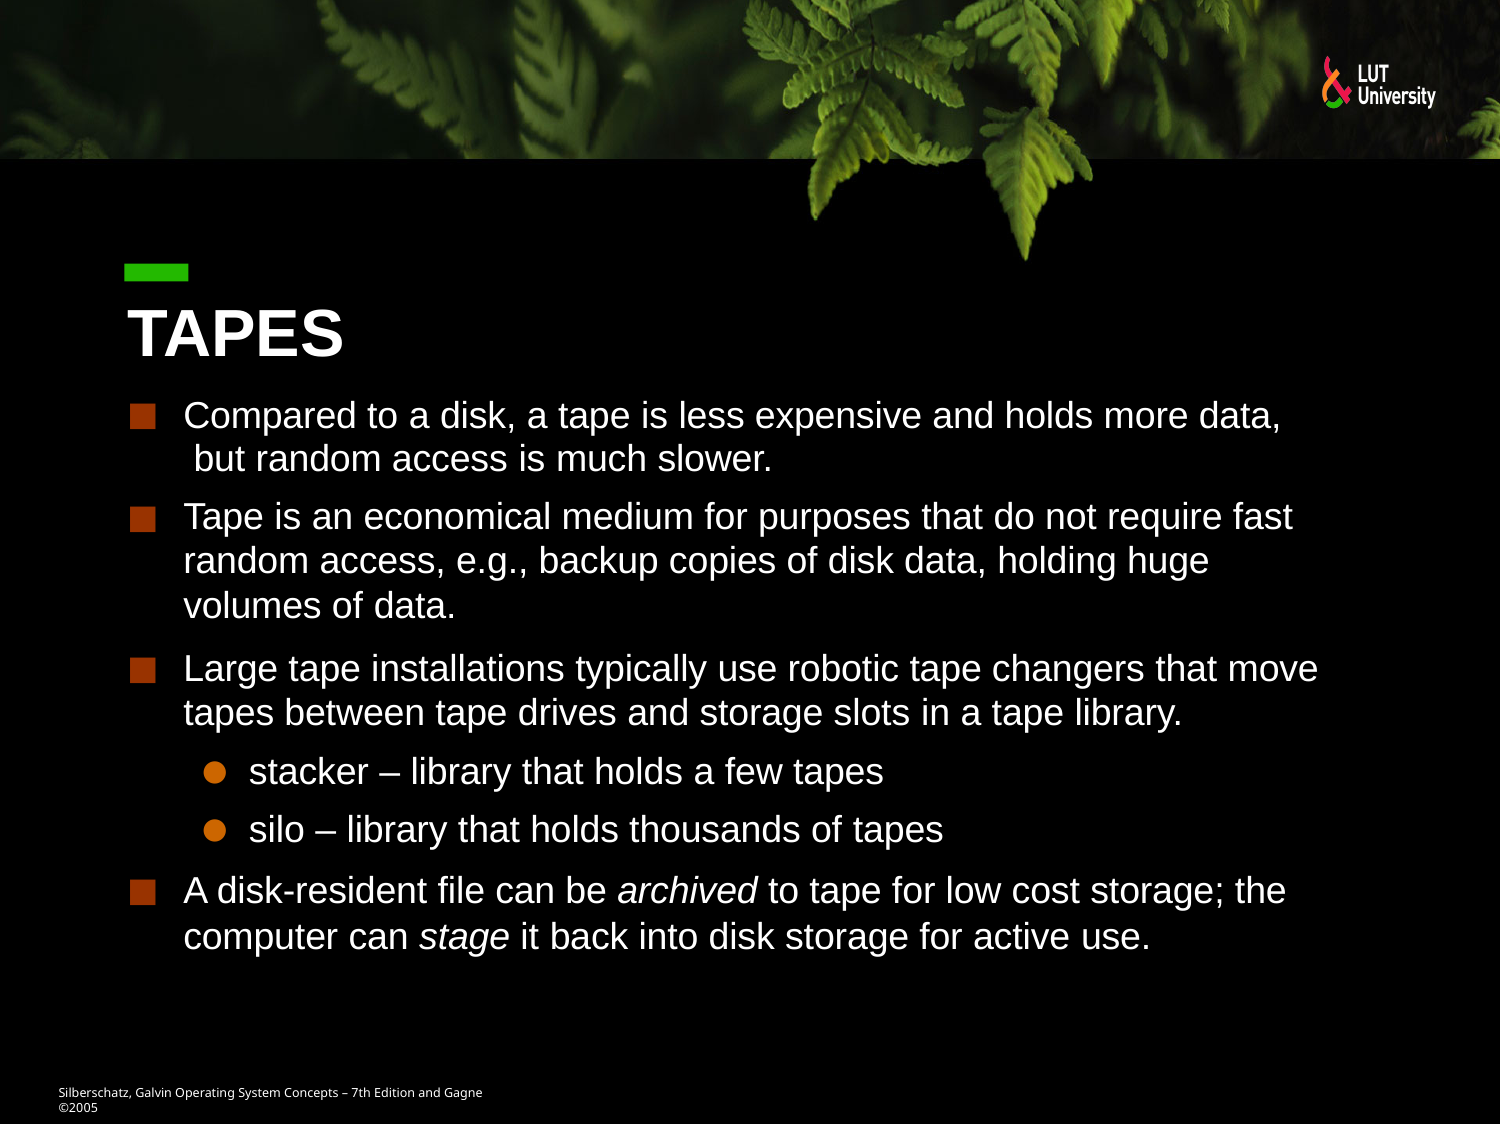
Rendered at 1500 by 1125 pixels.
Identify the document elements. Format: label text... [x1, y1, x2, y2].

title Tapes [125, 287, 562, 387]
picture [0, 0, 1500, 1124]
text_box Compared to a disk, a tape is less expensive and holds more data, but random access is much slower. Tape is an economical medium for purposes that do not require fast random access, e.g., backup copies of disk data, holding huge volumes of data. Large tape installations typically use robotic tape changers that move tapes between tape drives and storage slots in a tape library. stacker – library that holds a few tapes silo – library that holds thousands of tapes A disk-resident file can be archived to tape for low cost storage; the computer can stage it back into disk storage for active use. [124, 387, 1332, 957]
text_box Silberschatz, Galvin Operating System Concepts – 7th Edition and Gagne ©2005 [43, 1077, 525, 1123]
